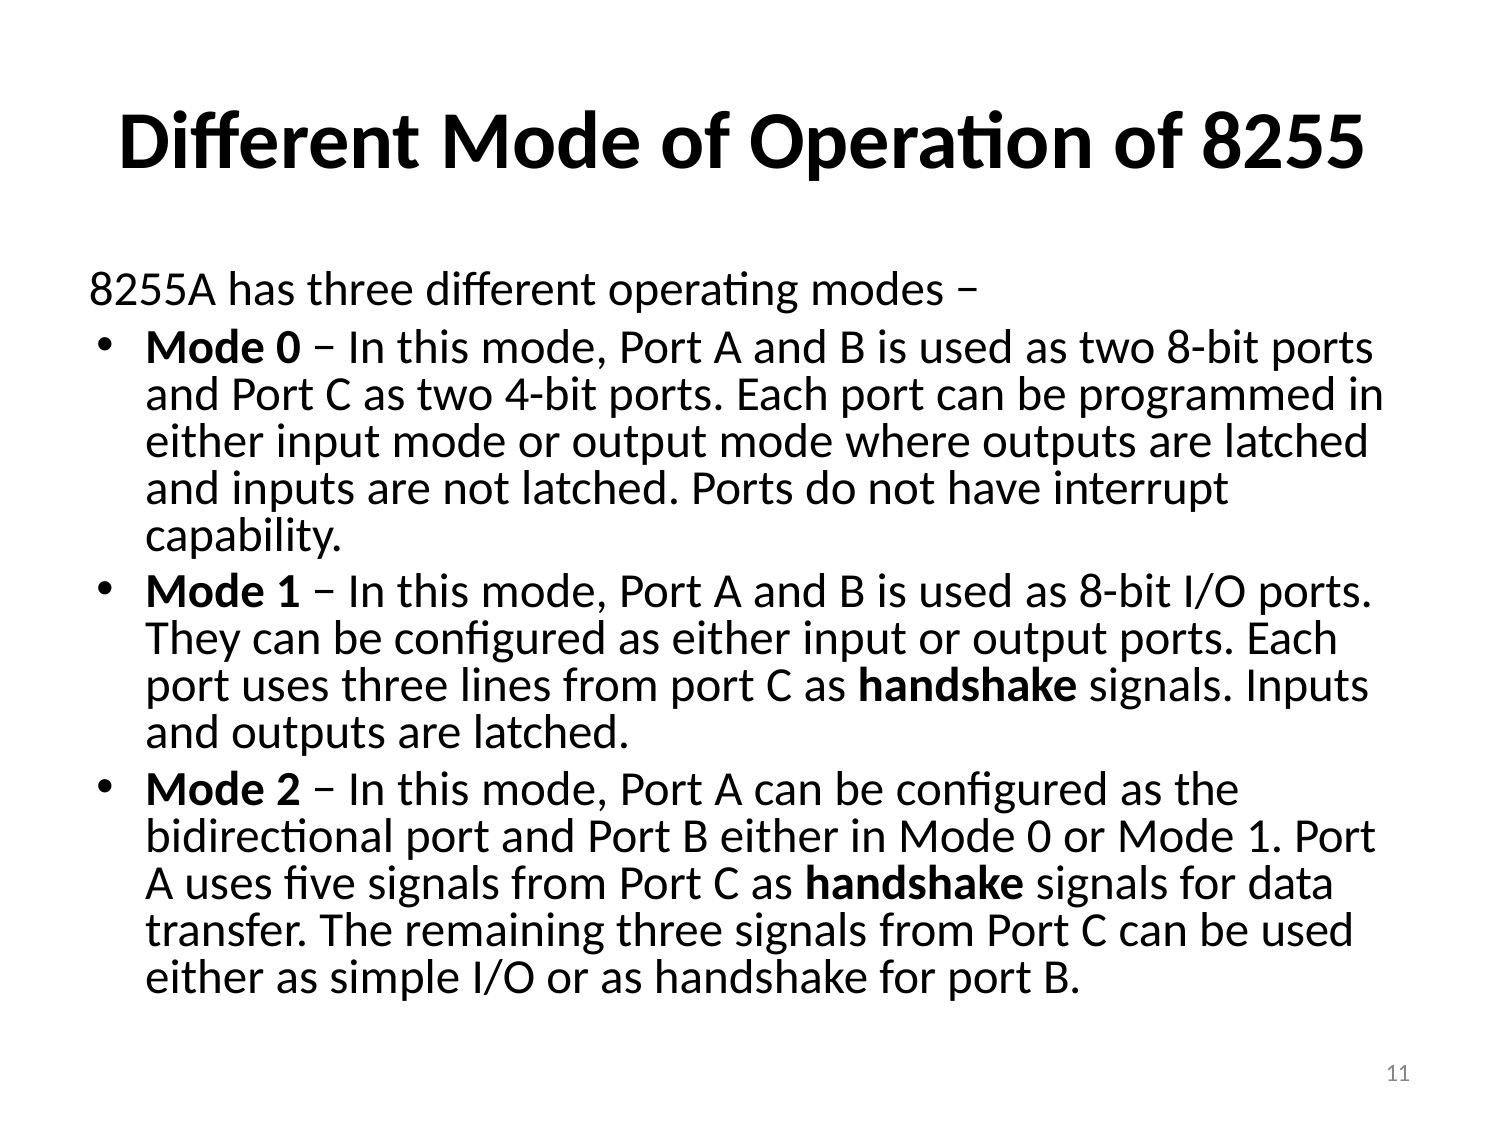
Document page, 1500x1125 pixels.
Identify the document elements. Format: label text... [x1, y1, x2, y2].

title Different Mode of Operation of 8255 [116, 84, 1384, 255]
slide_number 11 [1379, 1060, 1420, 1125]
text_box 8255A has three different operating modes − Mode 0 − In this mode, Port A and B is used as two 8-bit ports and Port C as two 4-bit ports. Each port can be programmed in either input mode or output mode where outputs are latched and inputs are not latched. Ports do not have interrupt capability. Mode 1 − In this mode, Port A and B is used as 8-bit I/O ports. They can be configured as either input or output ports. Each port uses three lines from port C as handshake signals. Inputs and outputs are latched. Mode 2 − In this mode, Port A can be configured as the bidirectional port and Port B either in Mode 0 or Mode 1. Port A uses five signals from Port C as handshake signals for data transfer. The remaining three signals from Port C can be used either as simple I/O or as handshake for port B. [86, 255, 1404, 1003]
